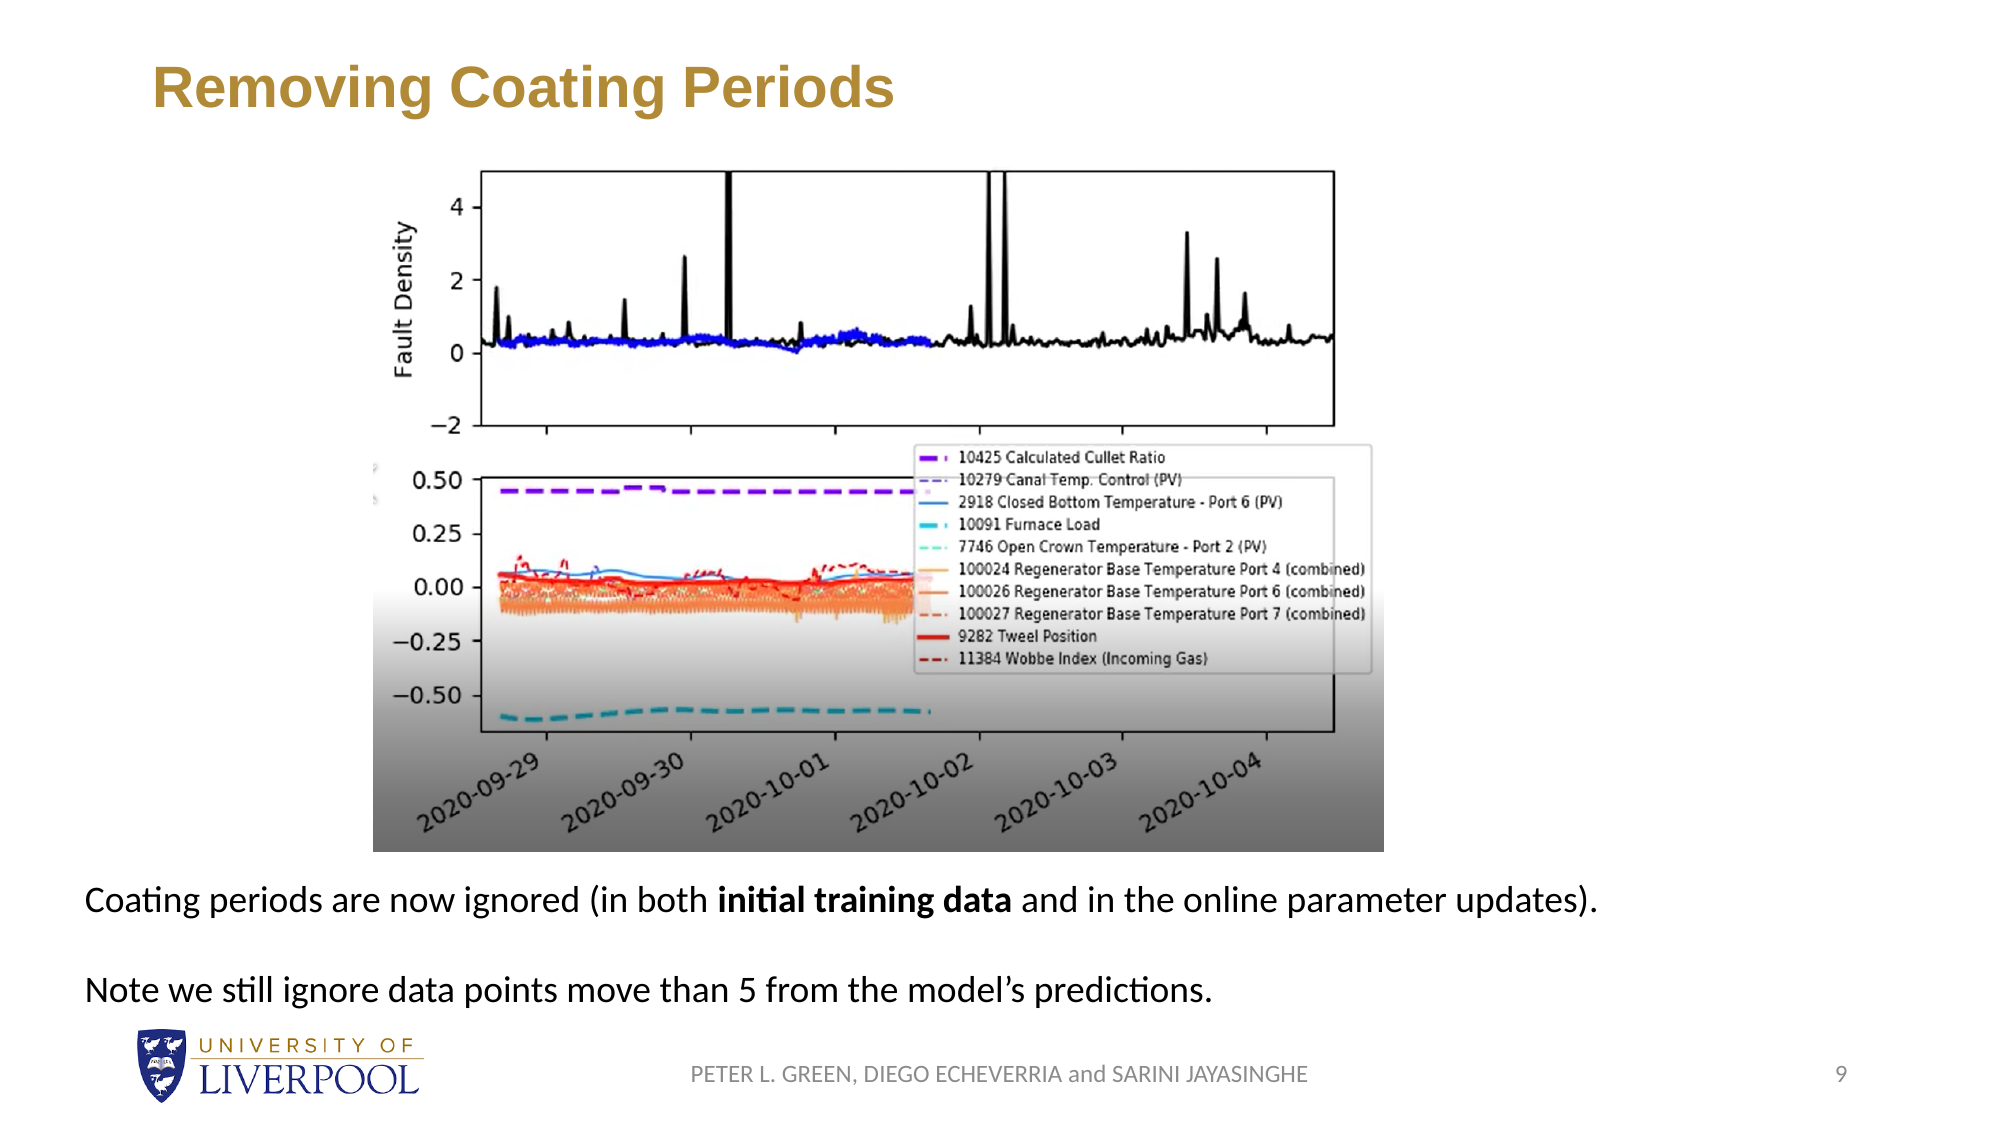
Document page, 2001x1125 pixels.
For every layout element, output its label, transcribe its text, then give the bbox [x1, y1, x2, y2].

slide_number 9 [1412, 1042, 1863, 1103]
title Removing Coating Periods [137, 59, 1863, 118]
picture [137, 1029, 424, 1103]
text_box Coating periods are now ignored (in both initial training data and in the online parameter updates). Note we still ignore data points move than 5 from the model’s predictions. [69, 867, 1815, 1018]
picture [373, 153, 1384, 852]
footer PETER L. GREEN, DIEGO ECHEVERRIA and SARINI JAYASINGHE [662, 1042, 1338, 1103]
